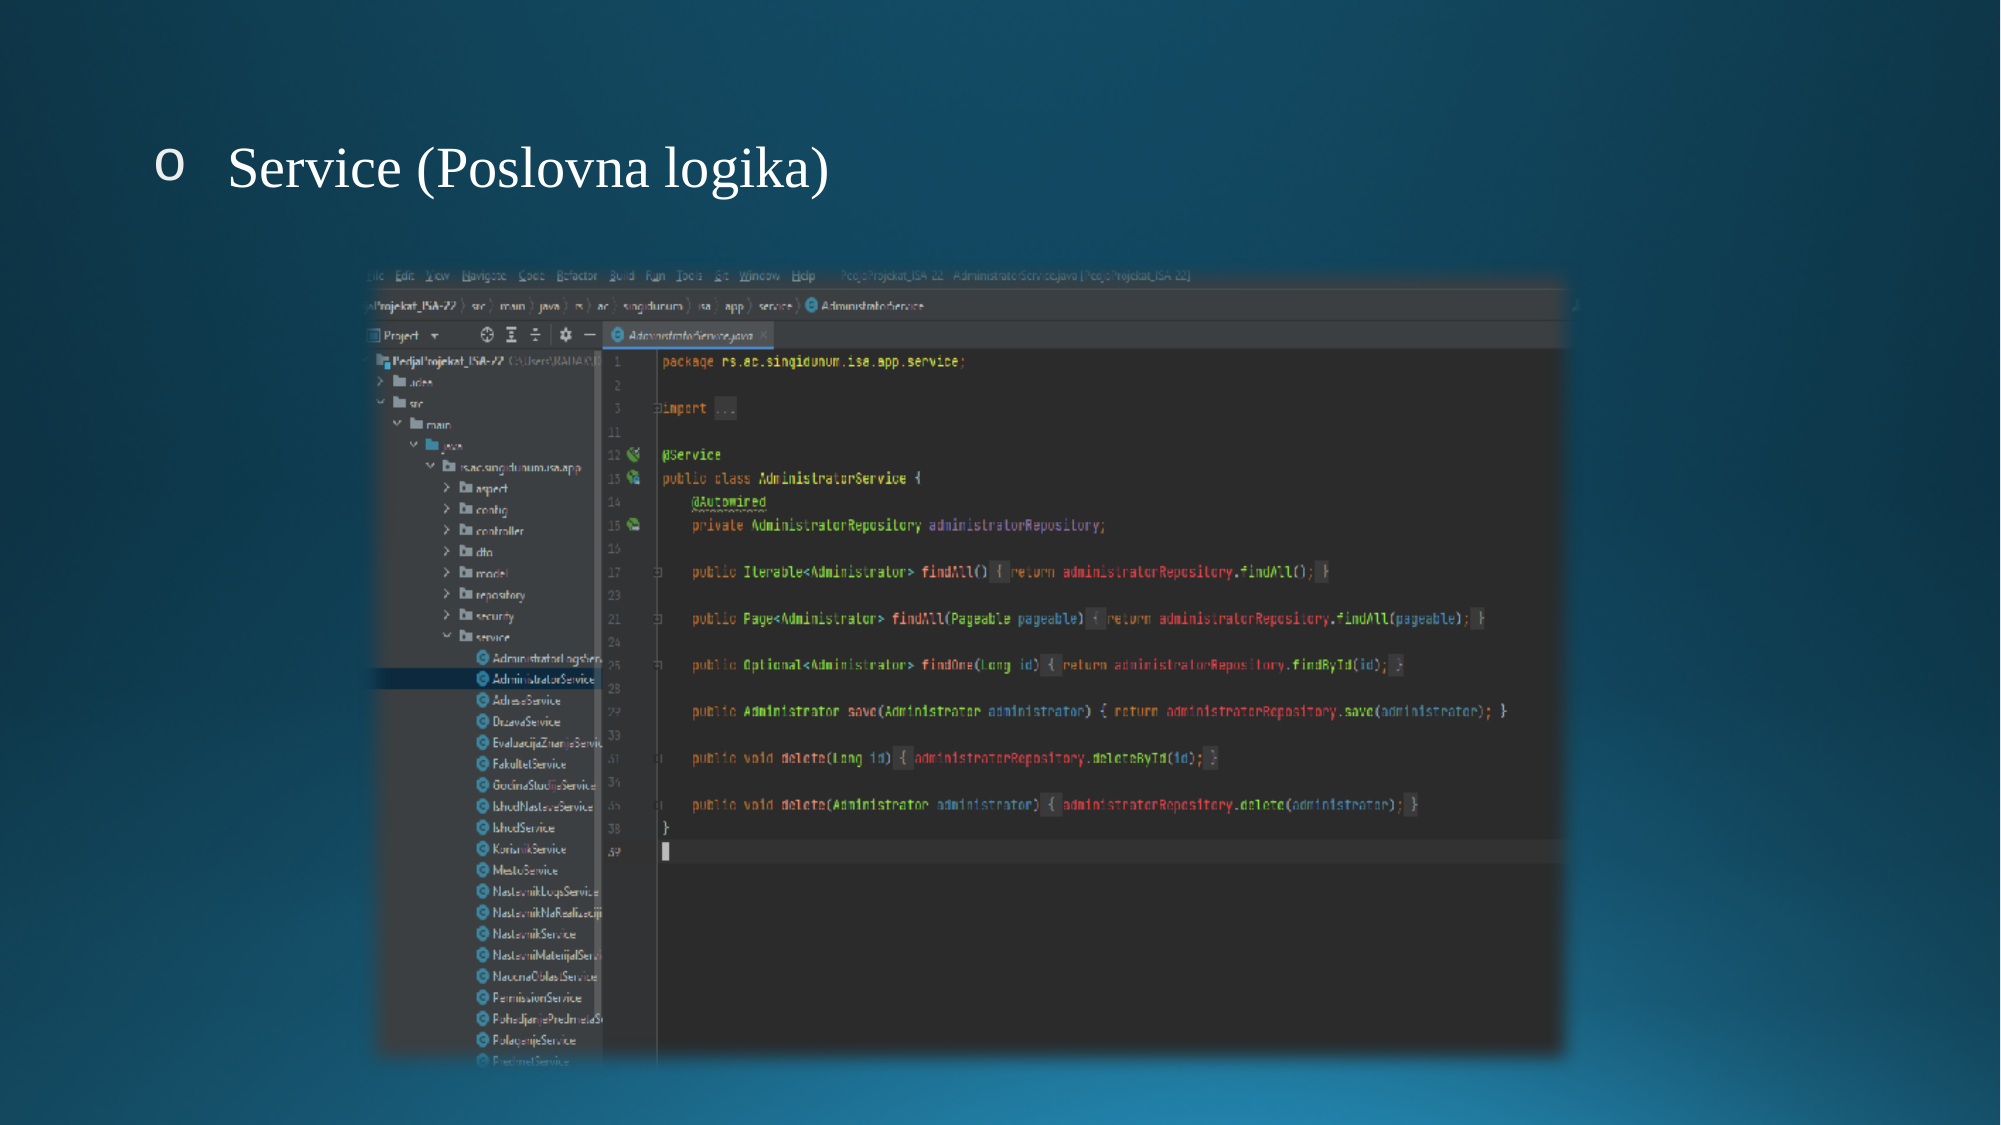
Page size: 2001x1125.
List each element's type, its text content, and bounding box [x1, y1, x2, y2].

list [358, 259, 1585, 1076]
picture [0, 0, 2001, 1125]
title Service (Poslovna logika) [137, 59, 1863, 278]
